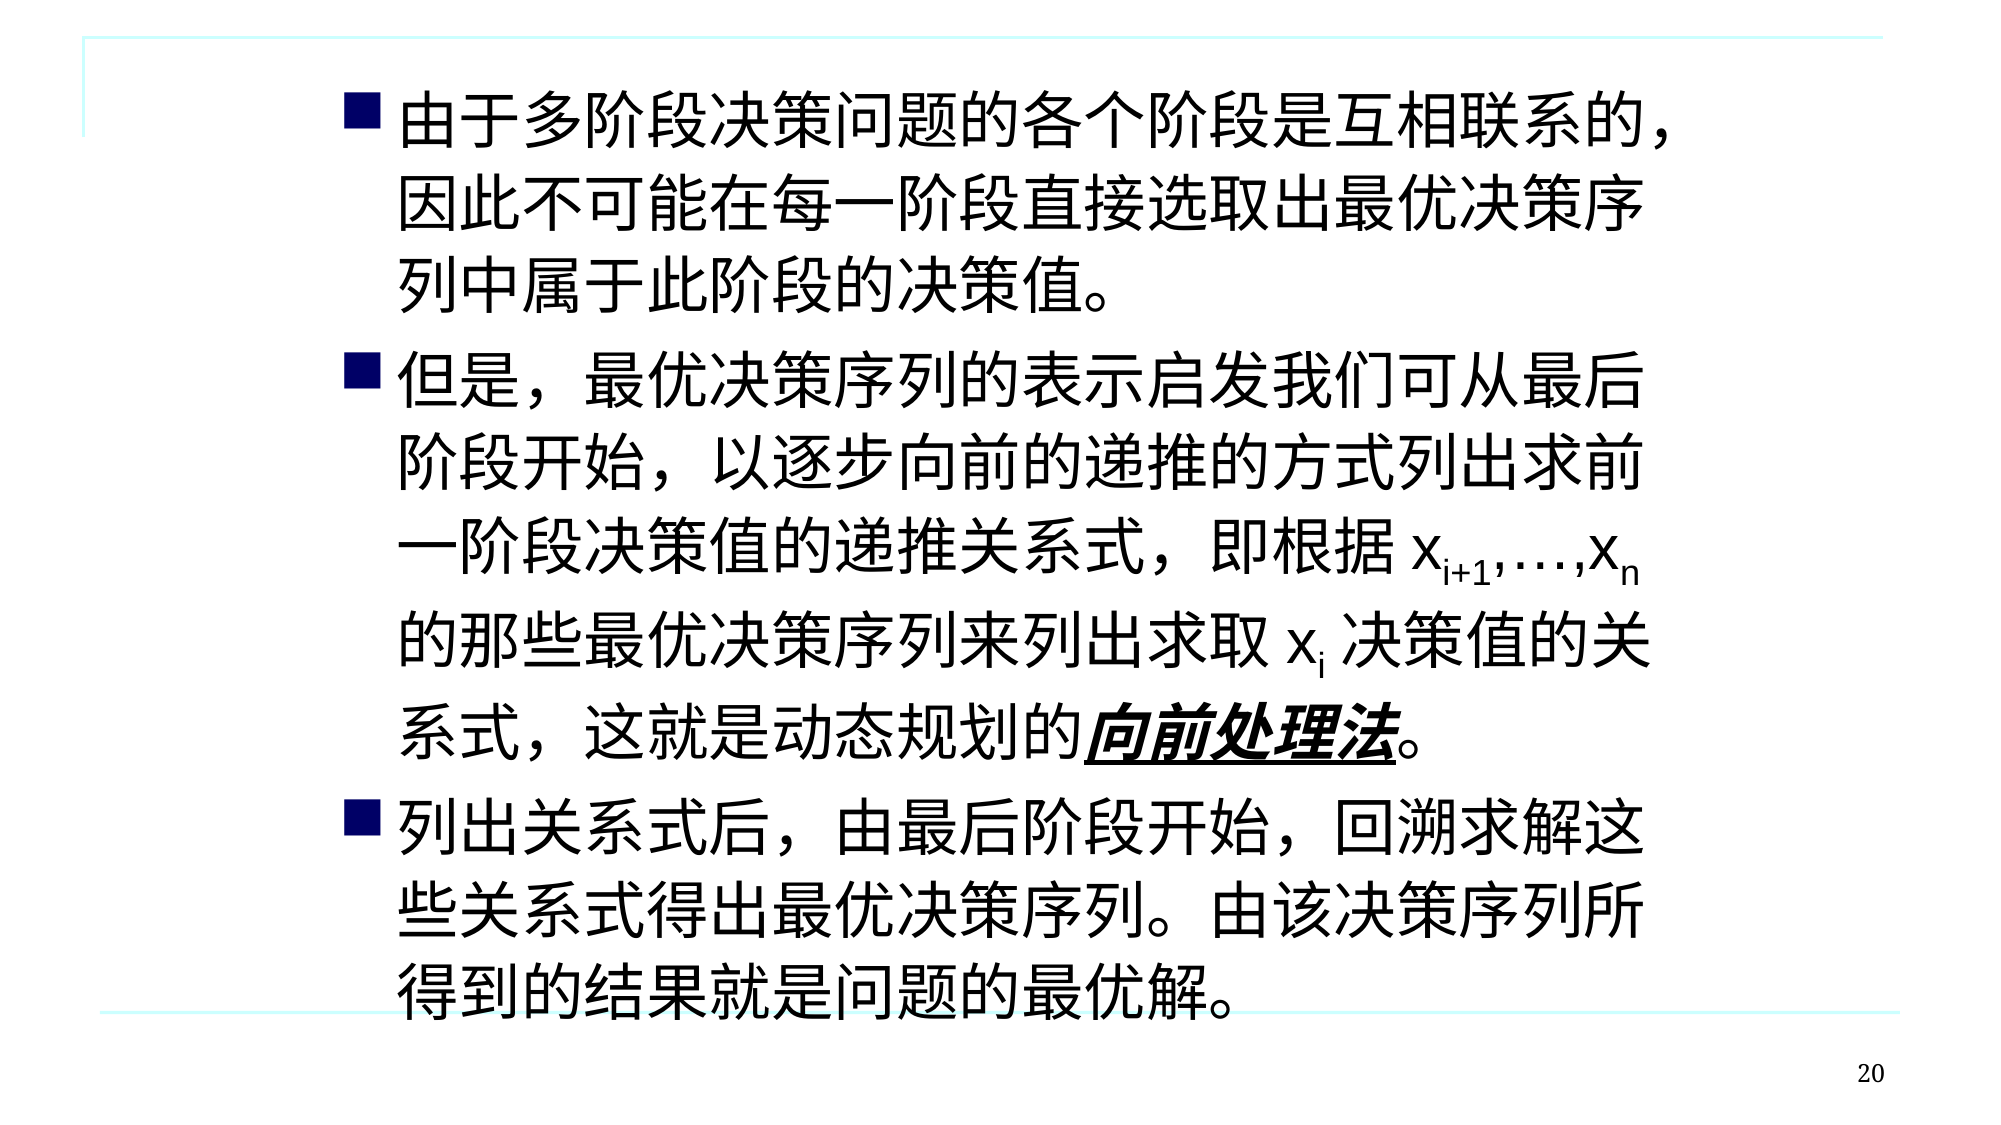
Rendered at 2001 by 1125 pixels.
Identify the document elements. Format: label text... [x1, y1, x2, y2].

list 由于多阶段决策问题的各个阶段是互相联系的，因此不可能在每一阶段直接选取出最优决策序列中属于此阶段的决策值。 但是，最优决策序列的表示启发我们可从最后阶段开始，以逐步向前的递推的方式列出求前一阶段决策值的递推关系式，即根据xi+1,…,xn的那些最优决策序列来列出求取xi决策值的关系式，这就是动态规划的向前处理法。 列出关系式后，由最后阶段开始，回溯求解这些关系式得出最优决策序列。由该决策序列所得到的结果就是问题的最优解。 [324, 66, 1675, 1094]
slide_number 20 [1433, 1024, 1900, 1100]
